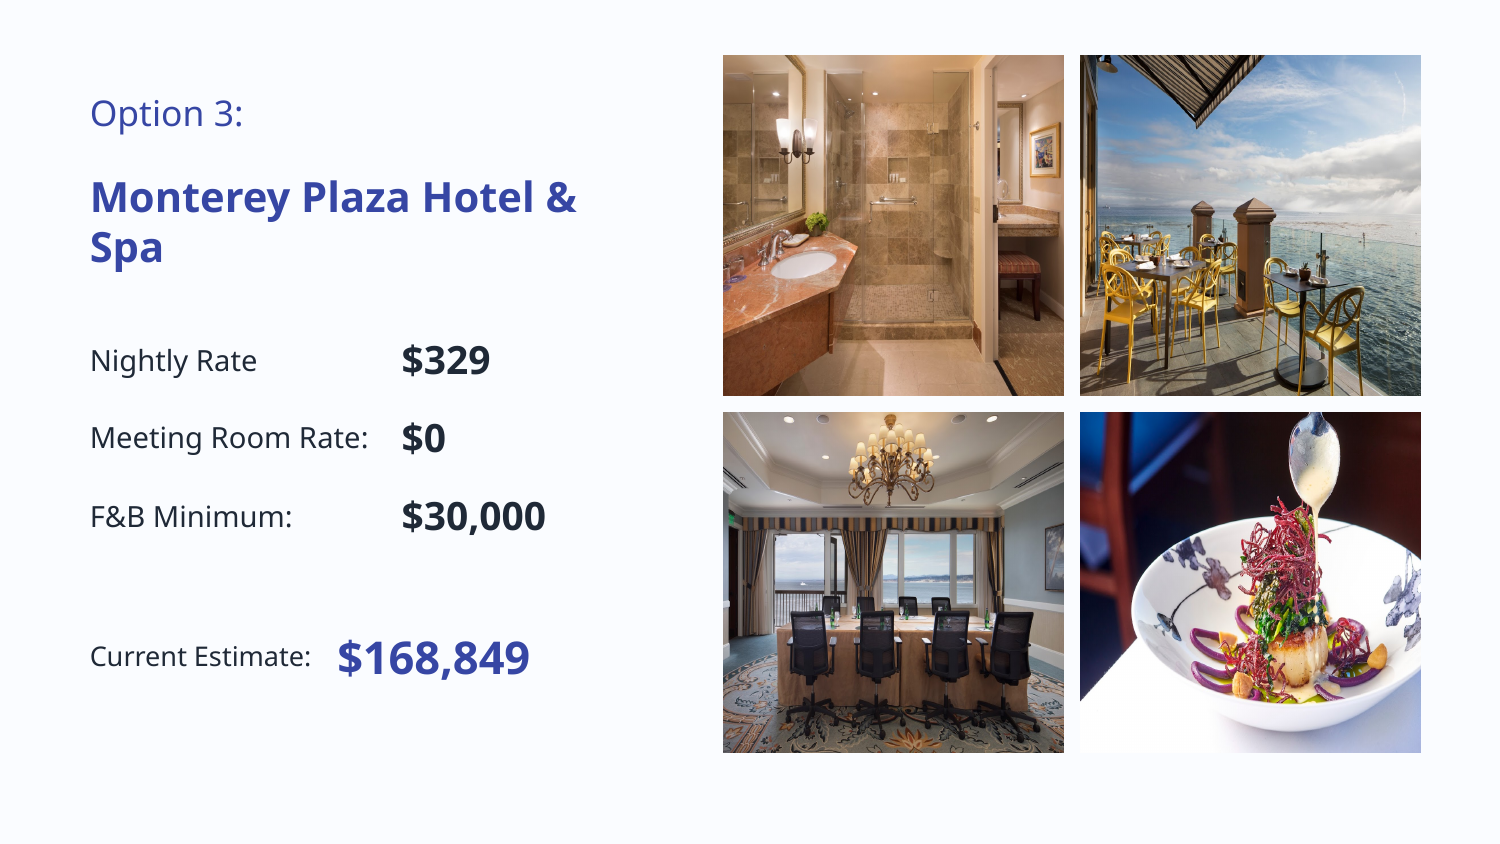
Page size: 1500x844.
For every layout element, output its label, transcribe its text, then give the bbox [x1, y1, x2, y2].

text_box $329 [386, 337, 699, 381]
text_box Nightly Rate [75, 345, 386, 374]
picture [722, 412, 1064, 753]
picture [1079, 412, 1421, 753]
text_box Option 3: [74, 91, 651, 134]
picture [1079, 55, 1421, 396]
text_box $30,000 [386, 493, 699, 537]
text_box Monterey Plaza Hotel & Spa [74, 142, 624, 300]
text_box Meeting Room Rate: [75, 423, 386, 452]
picture [722, 55, 1064, 396]
text_box $168,849 [322, 631, 635, 681]
text_box F&B Minimum: [75, 501, 386, 530]
text_box Current Estimate: [74, 638, 322, 672]
text_box $0 [386, 415, 699, 459]
